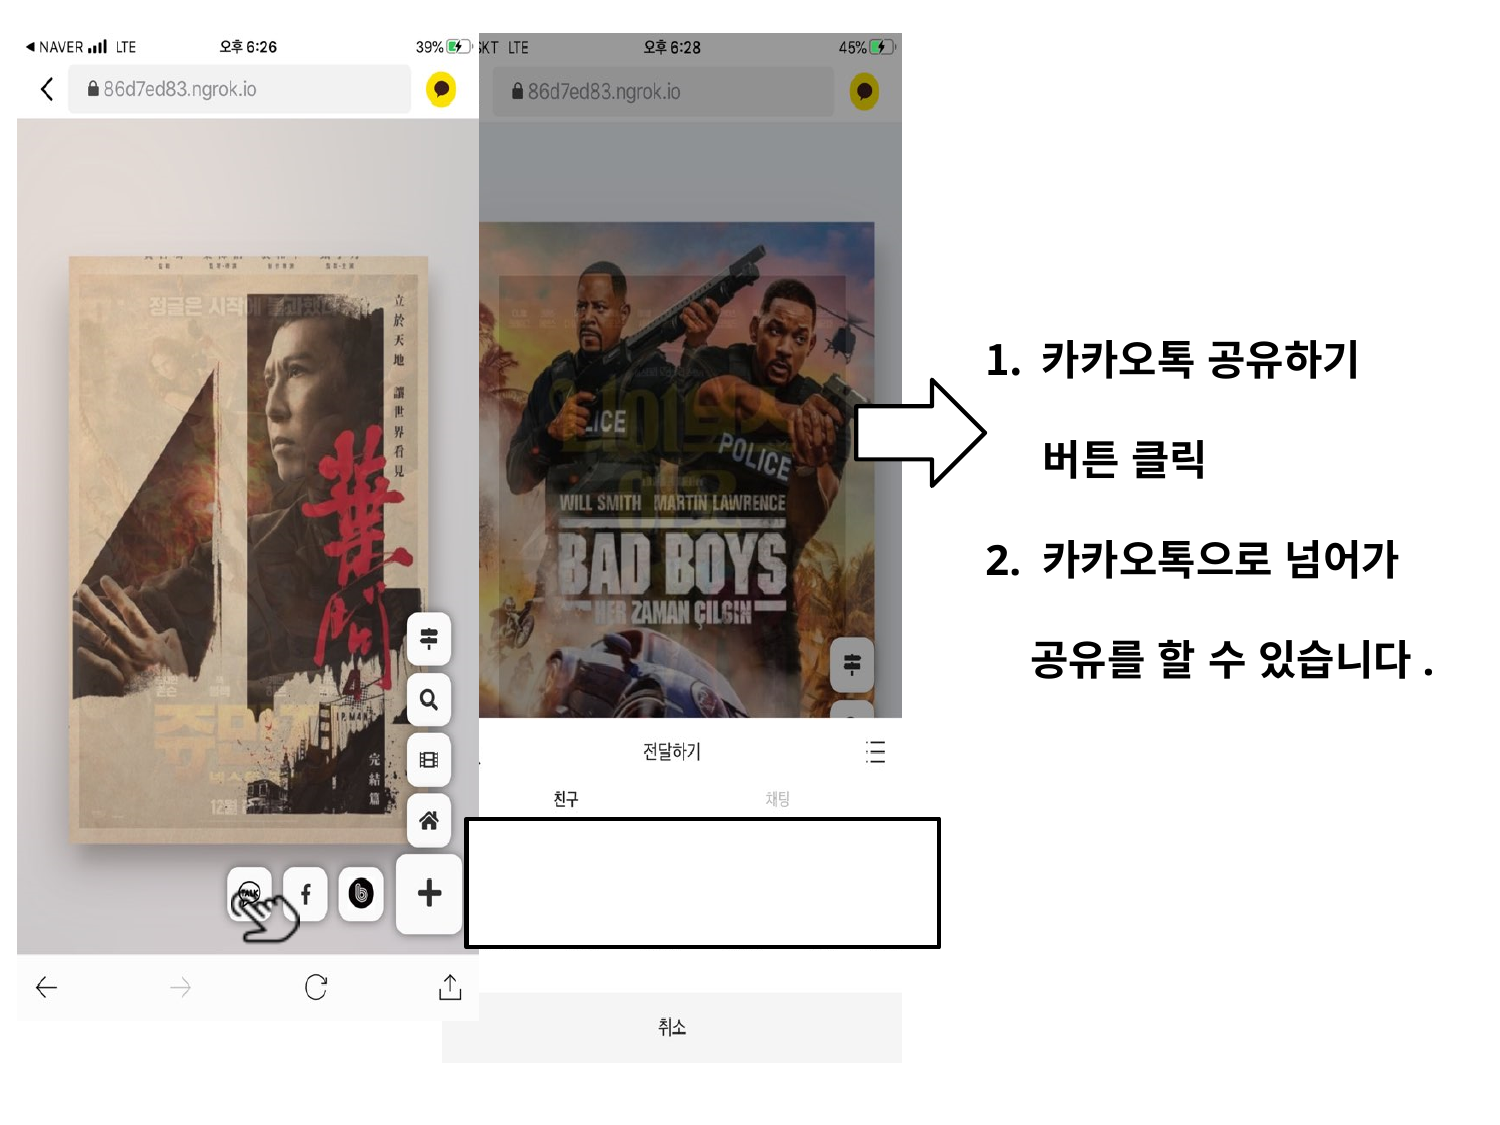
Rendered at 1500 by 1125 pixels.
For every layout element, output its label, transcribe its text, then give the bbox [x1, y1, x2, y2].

picture [17, 33, 479, 1021]
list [442, 32, 902, 1063]
text_box 카카오톡 공유하기 버튼 클릭 2. 카카오톡으로 넘어가 공유를 할 수 있습니다. [970, 326, 1500, 692]
text_box [906, 817, 941, 949]
text_box [906, 377, 988, 488]
